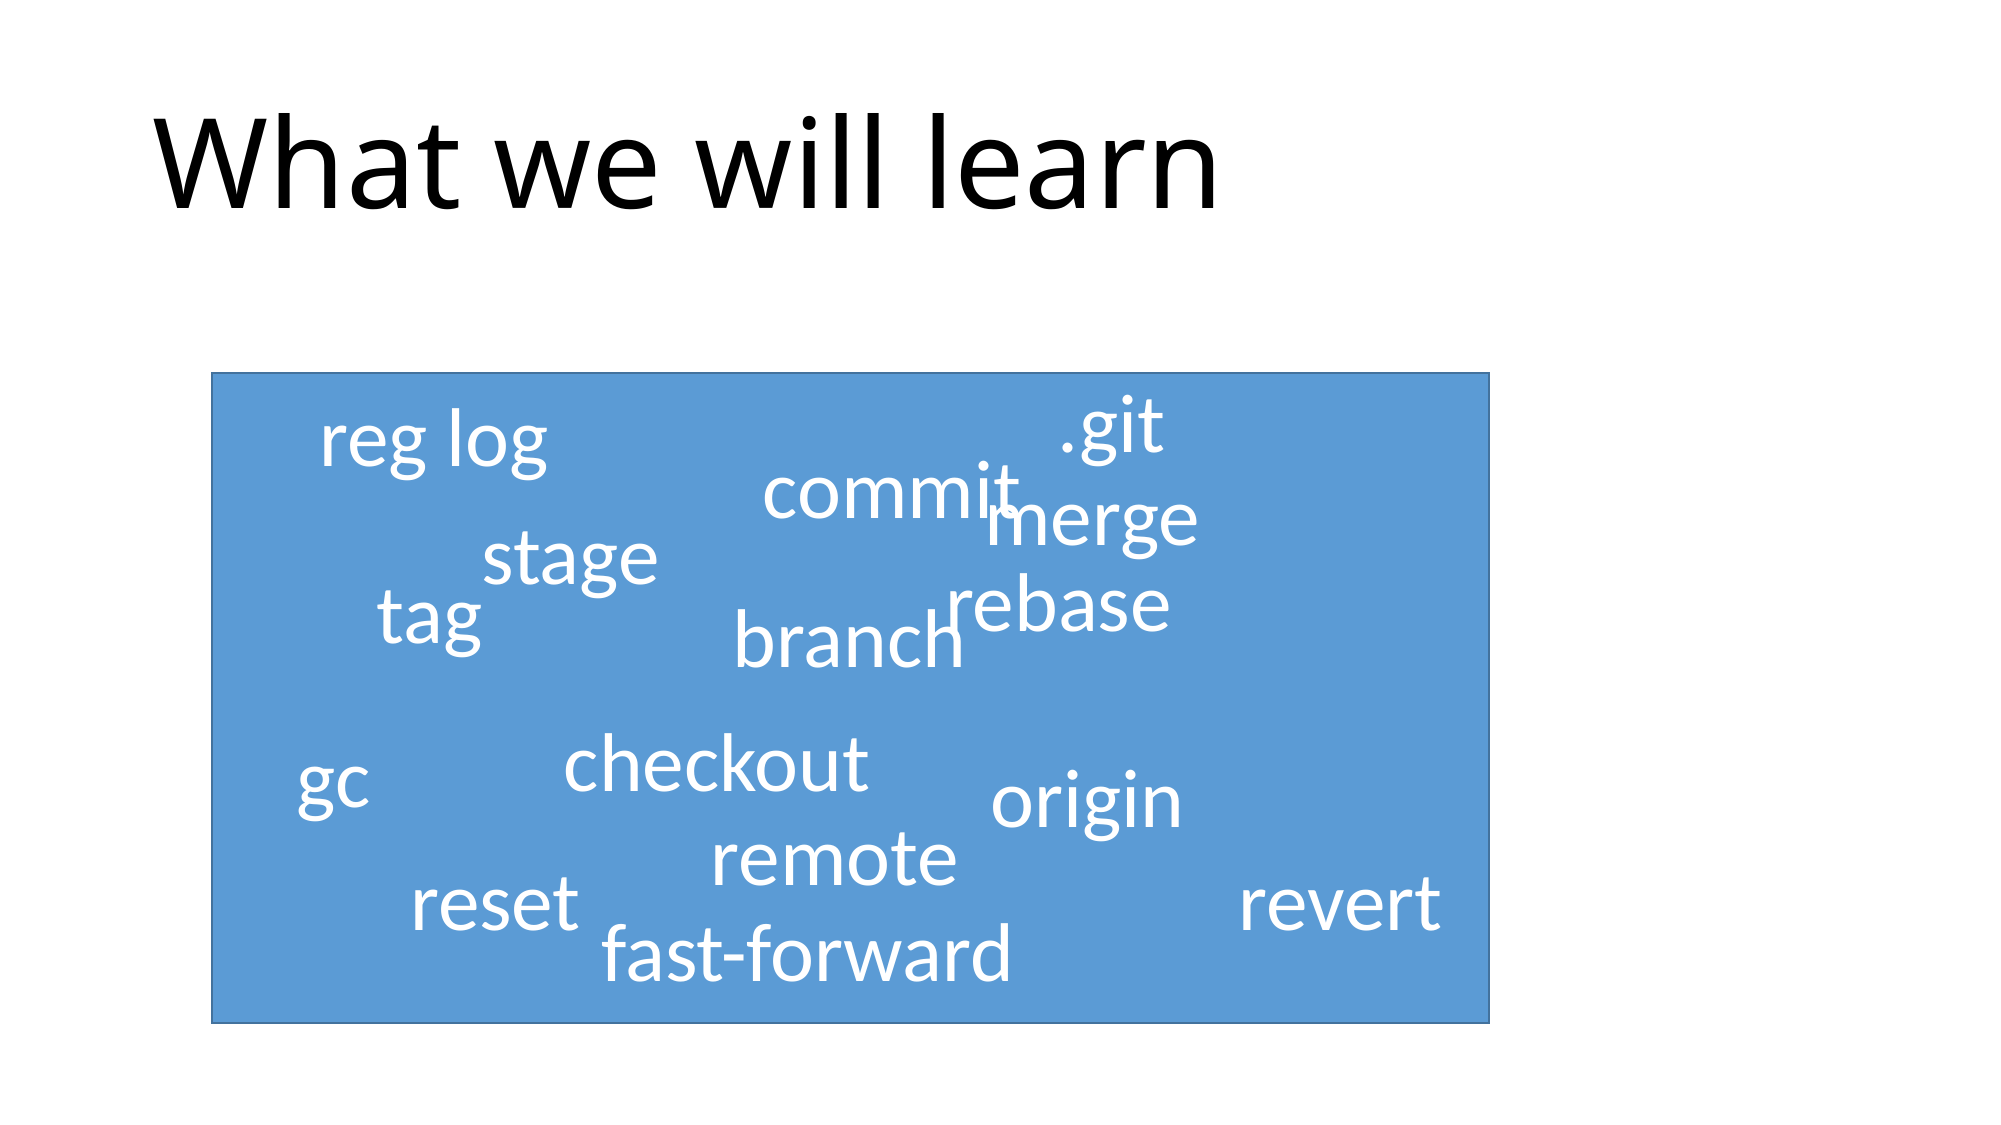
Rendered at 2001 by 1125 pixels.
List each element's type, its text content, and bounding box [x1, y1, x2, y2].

text_box .git [1043, 361, 1182, 373]
title What we will learn [137, 59, 1863, 278]
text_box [212, 373, 1504, 1024]
